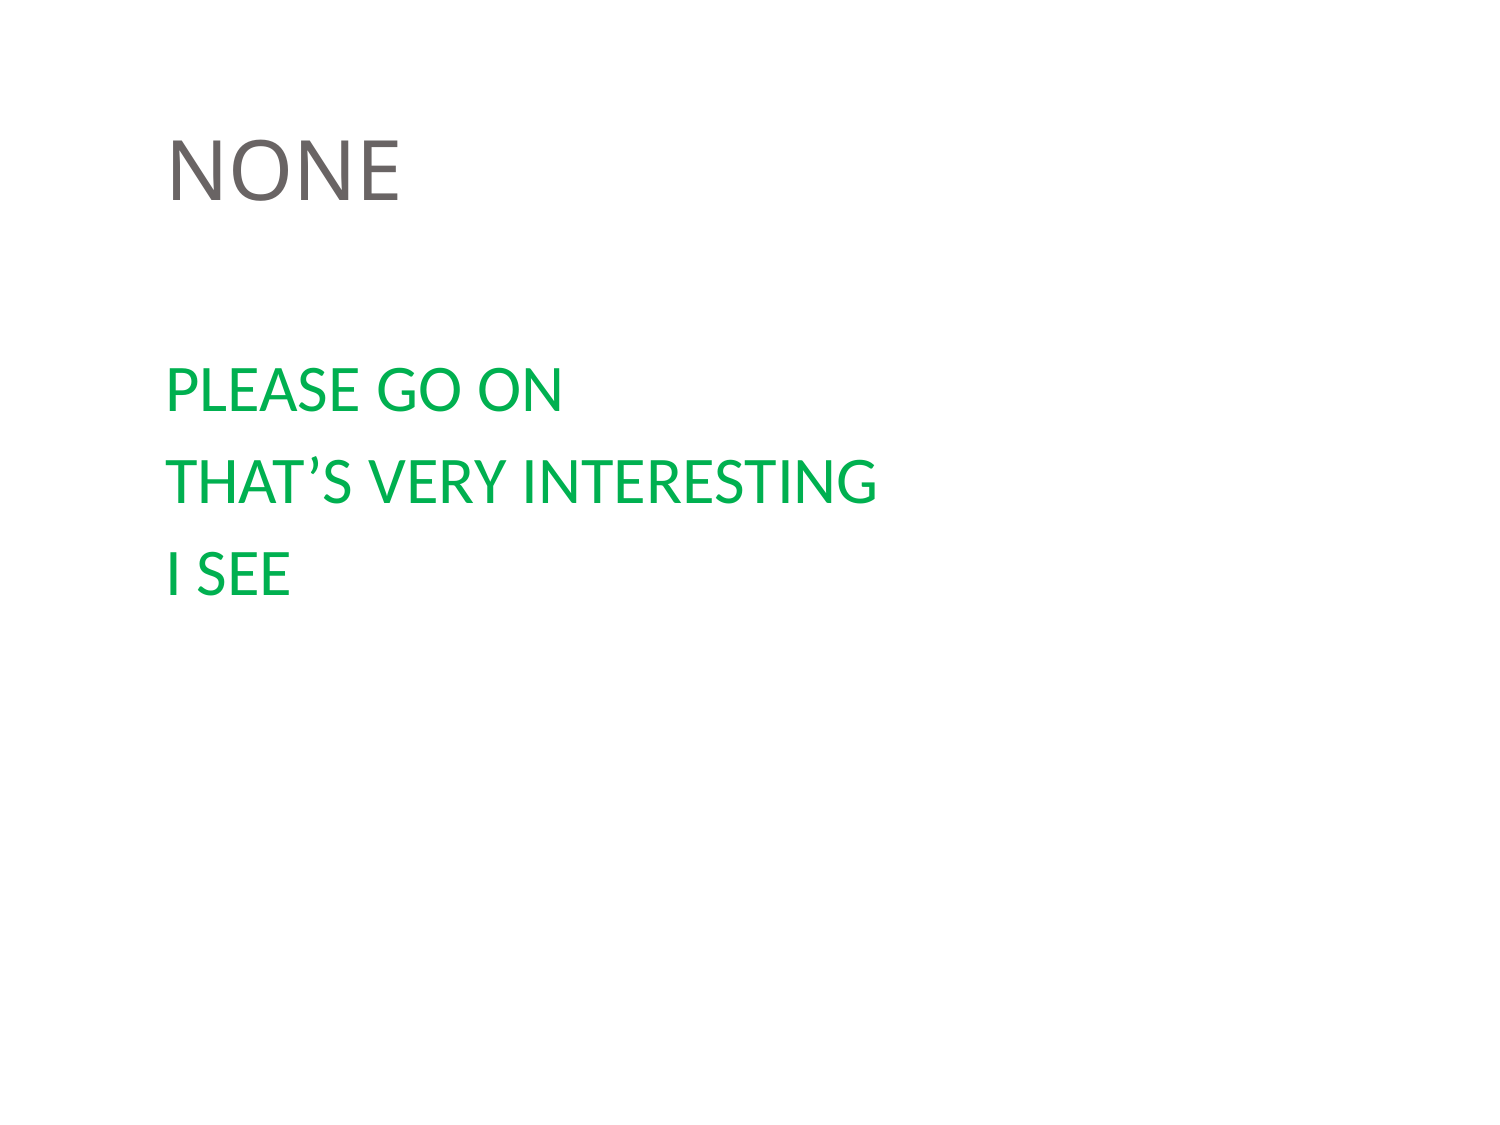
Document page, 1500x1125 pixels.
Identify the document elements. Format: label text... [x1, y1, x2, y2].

list PLEASE GO ON THAT’S VERY INTERESTING I SEE [149, 337, 1426, 988]
title NONE [149, 44, 1426, 233]
